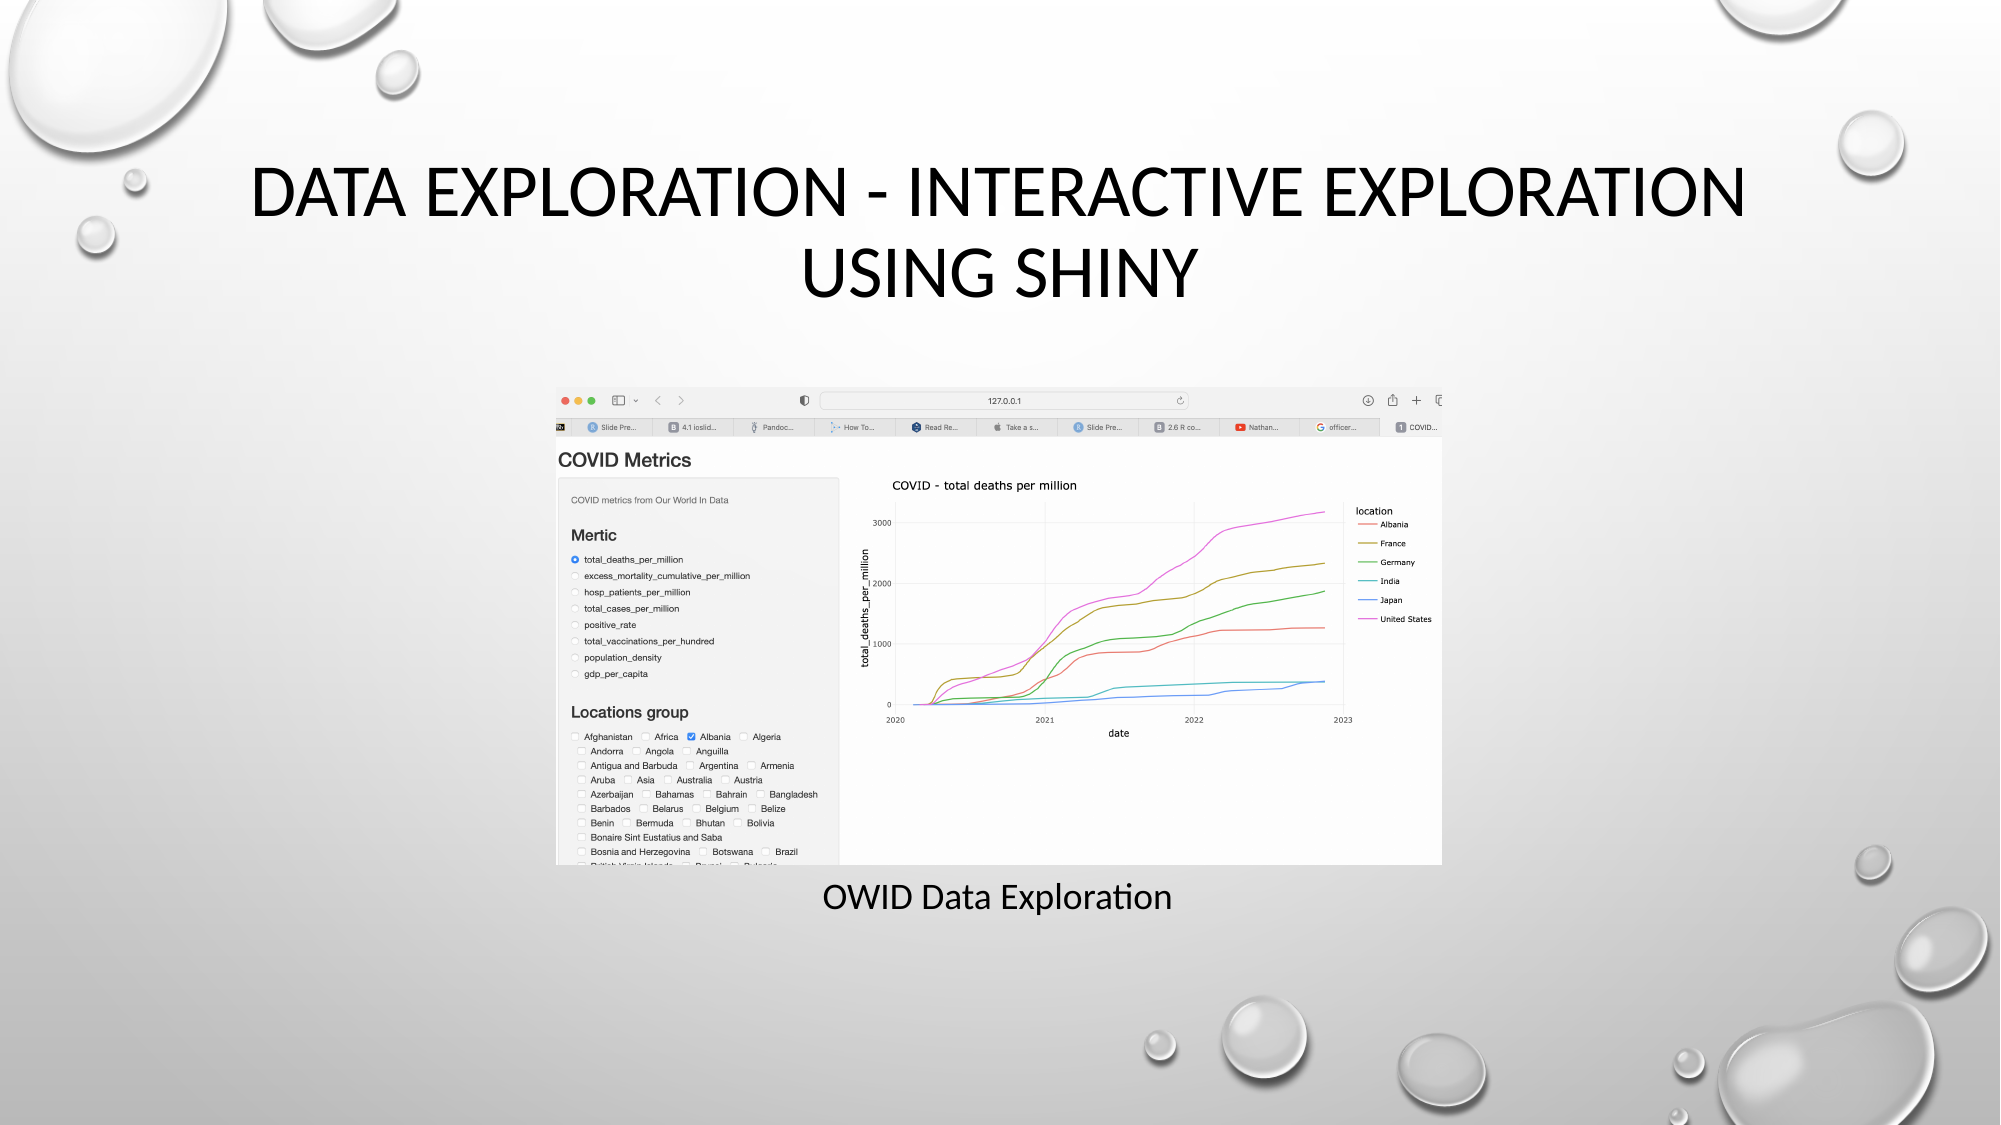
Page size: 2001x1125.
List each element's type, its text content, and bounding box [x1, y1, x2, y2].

picture [0, 0, 2000, 1125]
title Data Exploration - Interactive exploration using Shiny [149, 101, 1851, 364]
text_box OWID Data Exploration [147, 864, 1848, 948]
